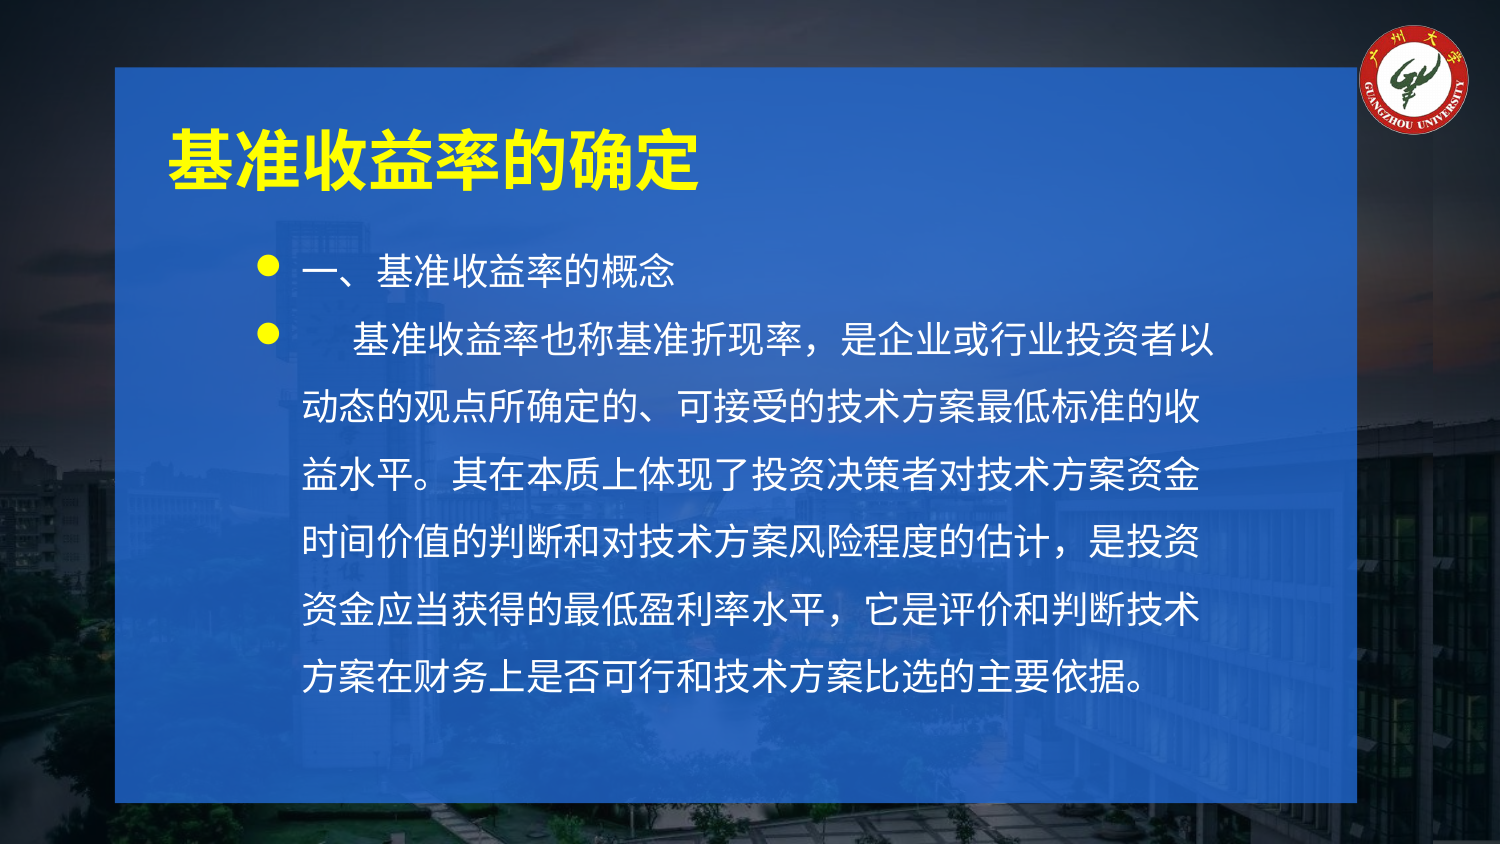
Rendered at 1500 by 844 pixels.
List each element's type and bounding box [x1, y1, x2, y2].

picture [1356, 23, 1470, 136]
text_box [0, 0, 1500, 844]
